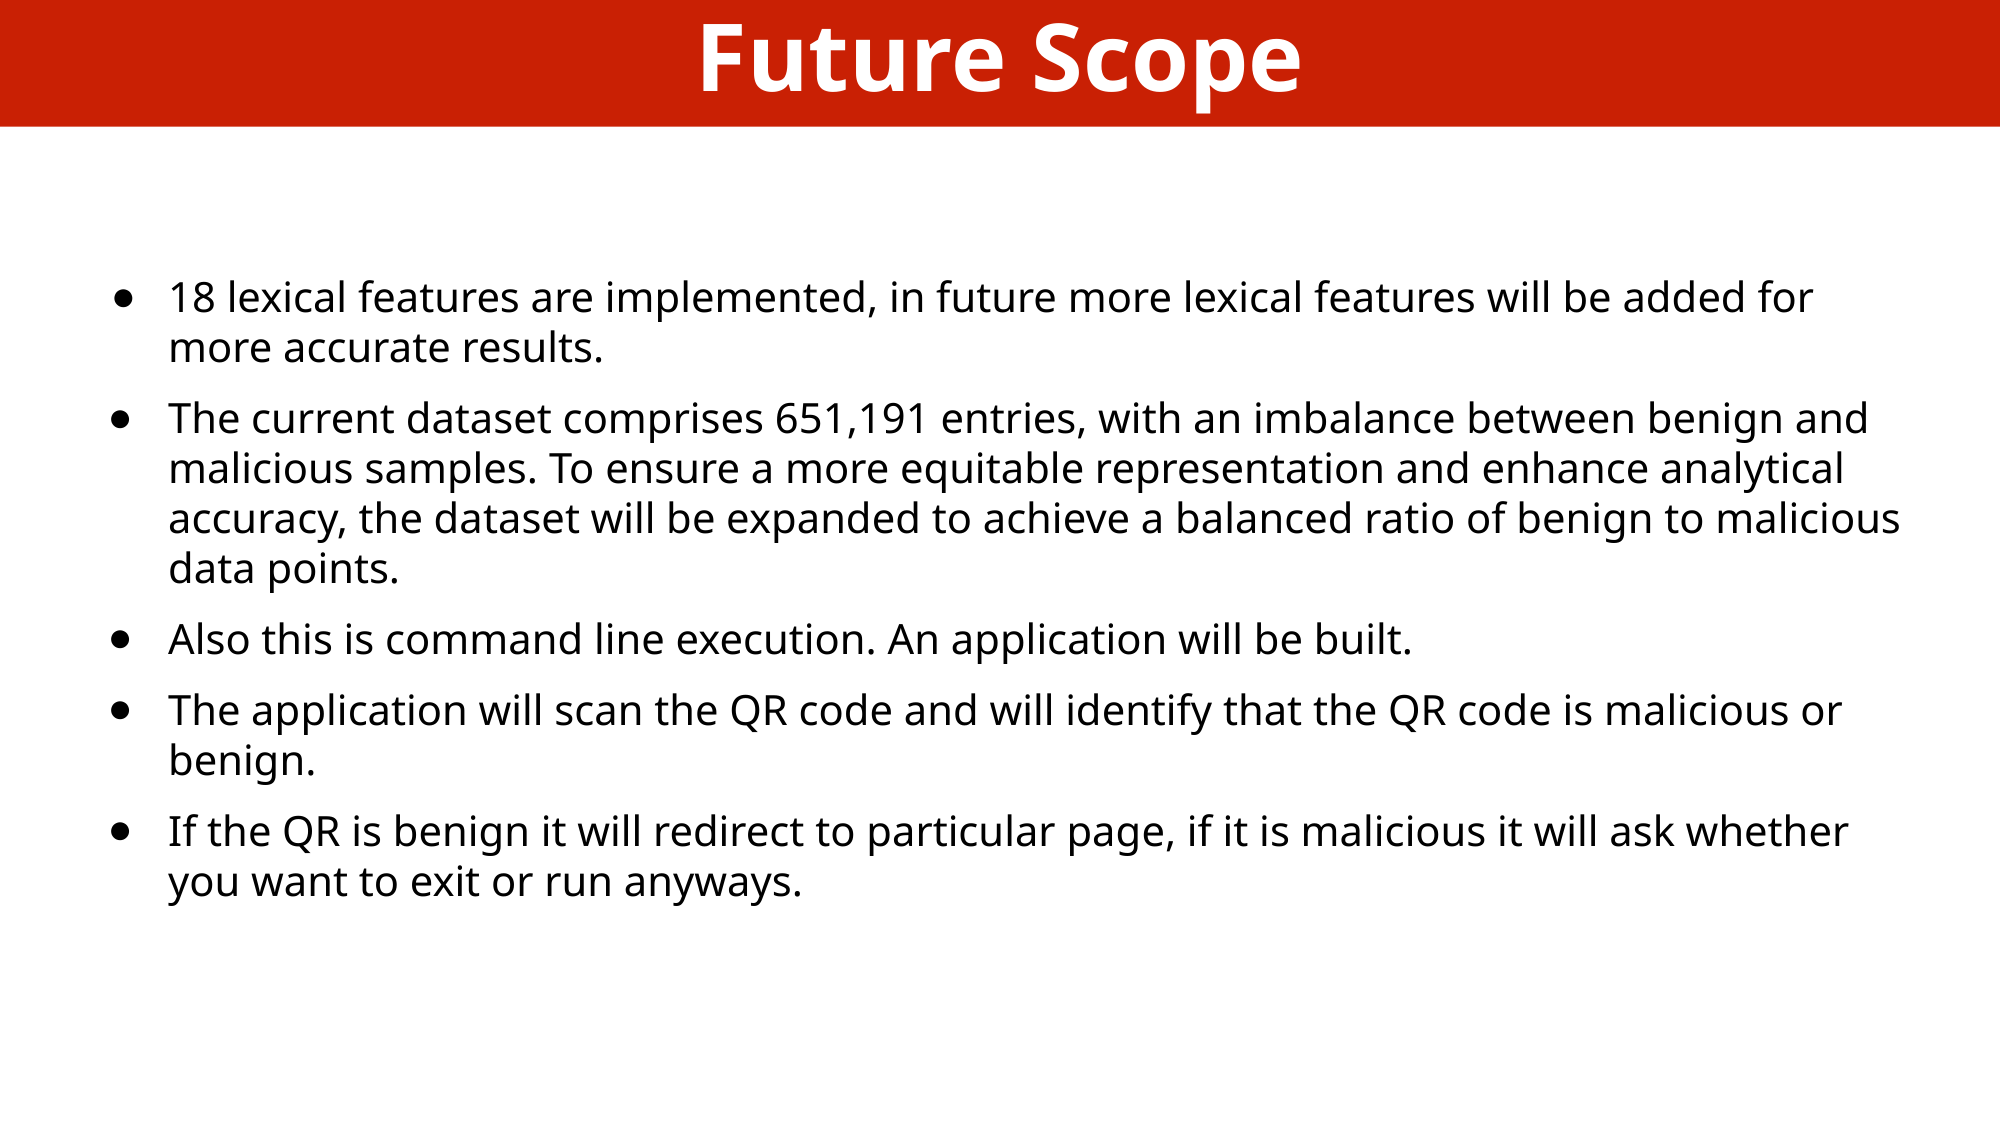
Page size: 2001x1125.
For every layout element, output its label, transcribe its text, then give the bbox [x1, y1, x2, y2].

text_box 18 lexical features are implemented, in future more lexical features will be added for more accurate results. The current dataset comprises 651,191 entries, with an imbalance between benign and malicious samples. To ensure a more equitable representation and enhance analytical accuracy, the dataset will be expanded to achieve a balanced ratio of benign to malicious data points. Also this is command line execution. An application will be built. The application will scan the QR code and will identify that the QR code is malicious or benign. If the QR is benign it will redirect to particular page, if it is malicious it will ask whether you want to exit or run anyways. [93, 270, 1907, 905]
text_box Future Scope [0, 0, 2000, 127]
